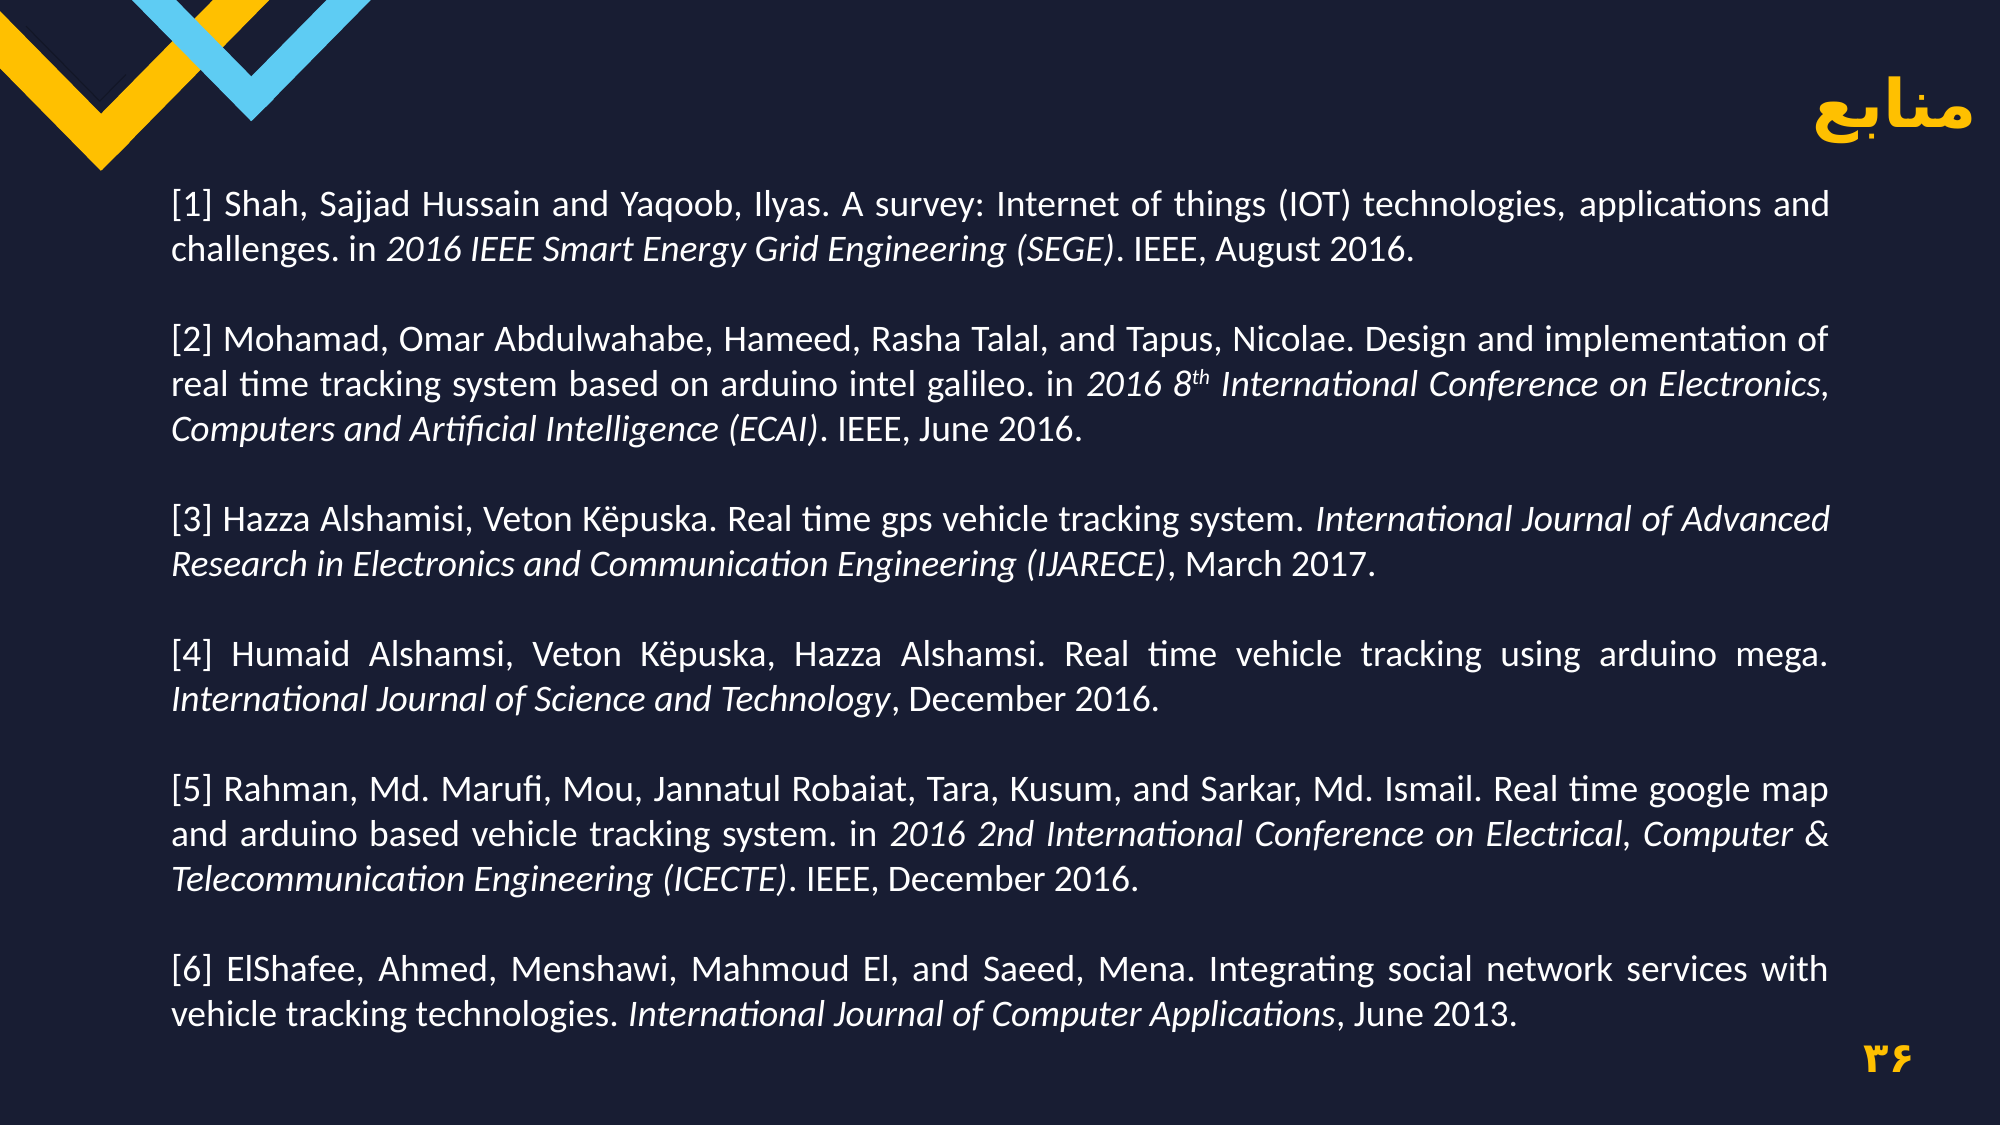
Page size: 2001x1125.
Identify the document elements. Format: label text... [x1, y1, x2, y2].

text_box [26, 0, 336, 141]
text_box منابع [1798, 53, 1992, 148]
text_box ۳۶ [1845, 1023, 1934, 1089]
text_box [1] Shah, Sajjad Hussain and Yaqoob, Ilyas. A survey: Internet of things (IOT) technologies, applications and challenges. in 2016 IEEE Smart Energy Grid Engineering (SEGE). IEEE, August 2016. [2] Mohamad, Omar Abdulwahabe, Hameed, Rasha Talal, and Tapus, Nicolae. Design and implementation of real time tracking system based on arduino intel galileo. in 2016 8th International Conference on Electronics, Computers and Artificial Intelligence (ECAI). IEEE, June 2016. [3] Hazza Alshamisi, Veton Këpuska. Real time gps vehicle tracking system. International Journal of Advanced Research in Electronics and Communication Engineering (IJARECE), March 2017. [4] Humaid Alshamsi, Veton Këpuska, Hazza Alshamsi. Real time vehicle tracking using arduino mega. International Journal of Science and Technology, December 2016. [5] Rahman, Md. Marufi, Mou, Jannatul Robaiat, Tara, Kusum, and Sarkar, Md. Ismail. Real time google map and arduino based vehicle tracking system. in 2016 2nd International Conference on Electrical, Computer & Telecommunication Engineering (ICECTE). IEEE, December 2016. [6] ElShafee, Ahmed, Menshawi, Mahmoud El, and Saeed, Mena. Integrating social network services with vehicle tracking technologies. International Journal of Computer Applications, June 2013. [156, 171, 1846, 1041]
